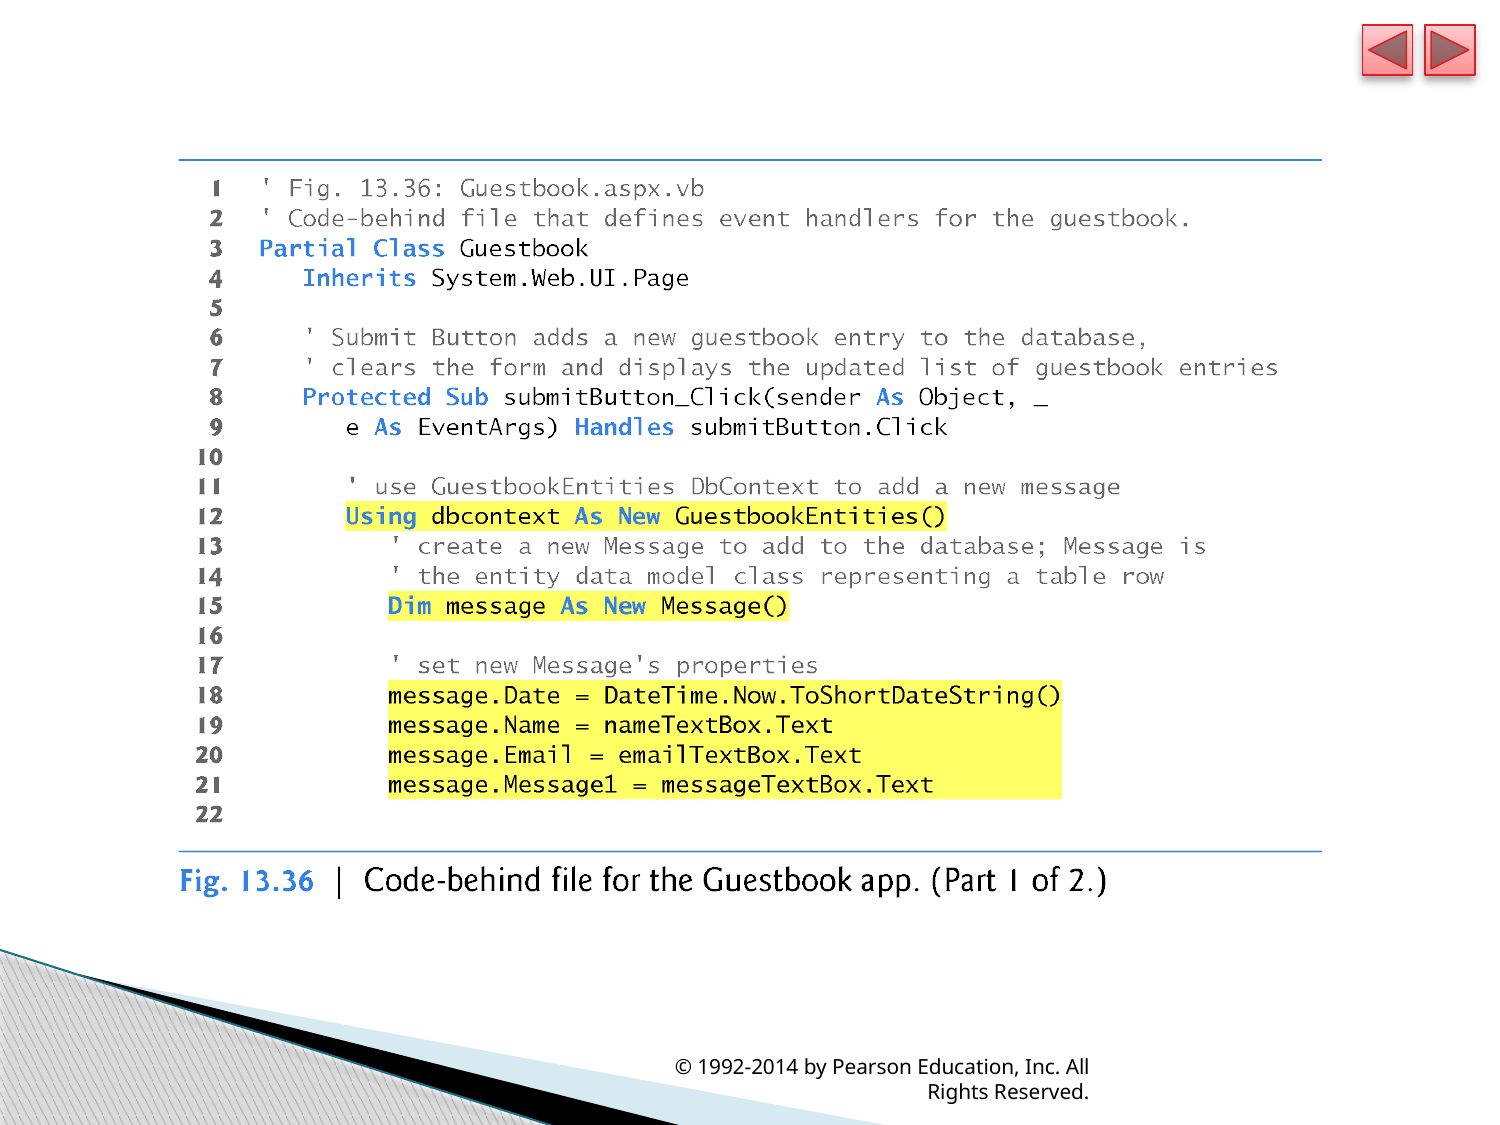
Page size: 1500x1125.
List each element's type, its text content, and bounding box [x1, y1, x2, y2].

picture [0, 106, 1500, 1018]
footer © 1992-2014 by Pearson Education, Inc. All Rights Reserved. [650, 1051, 1105, 1112]
